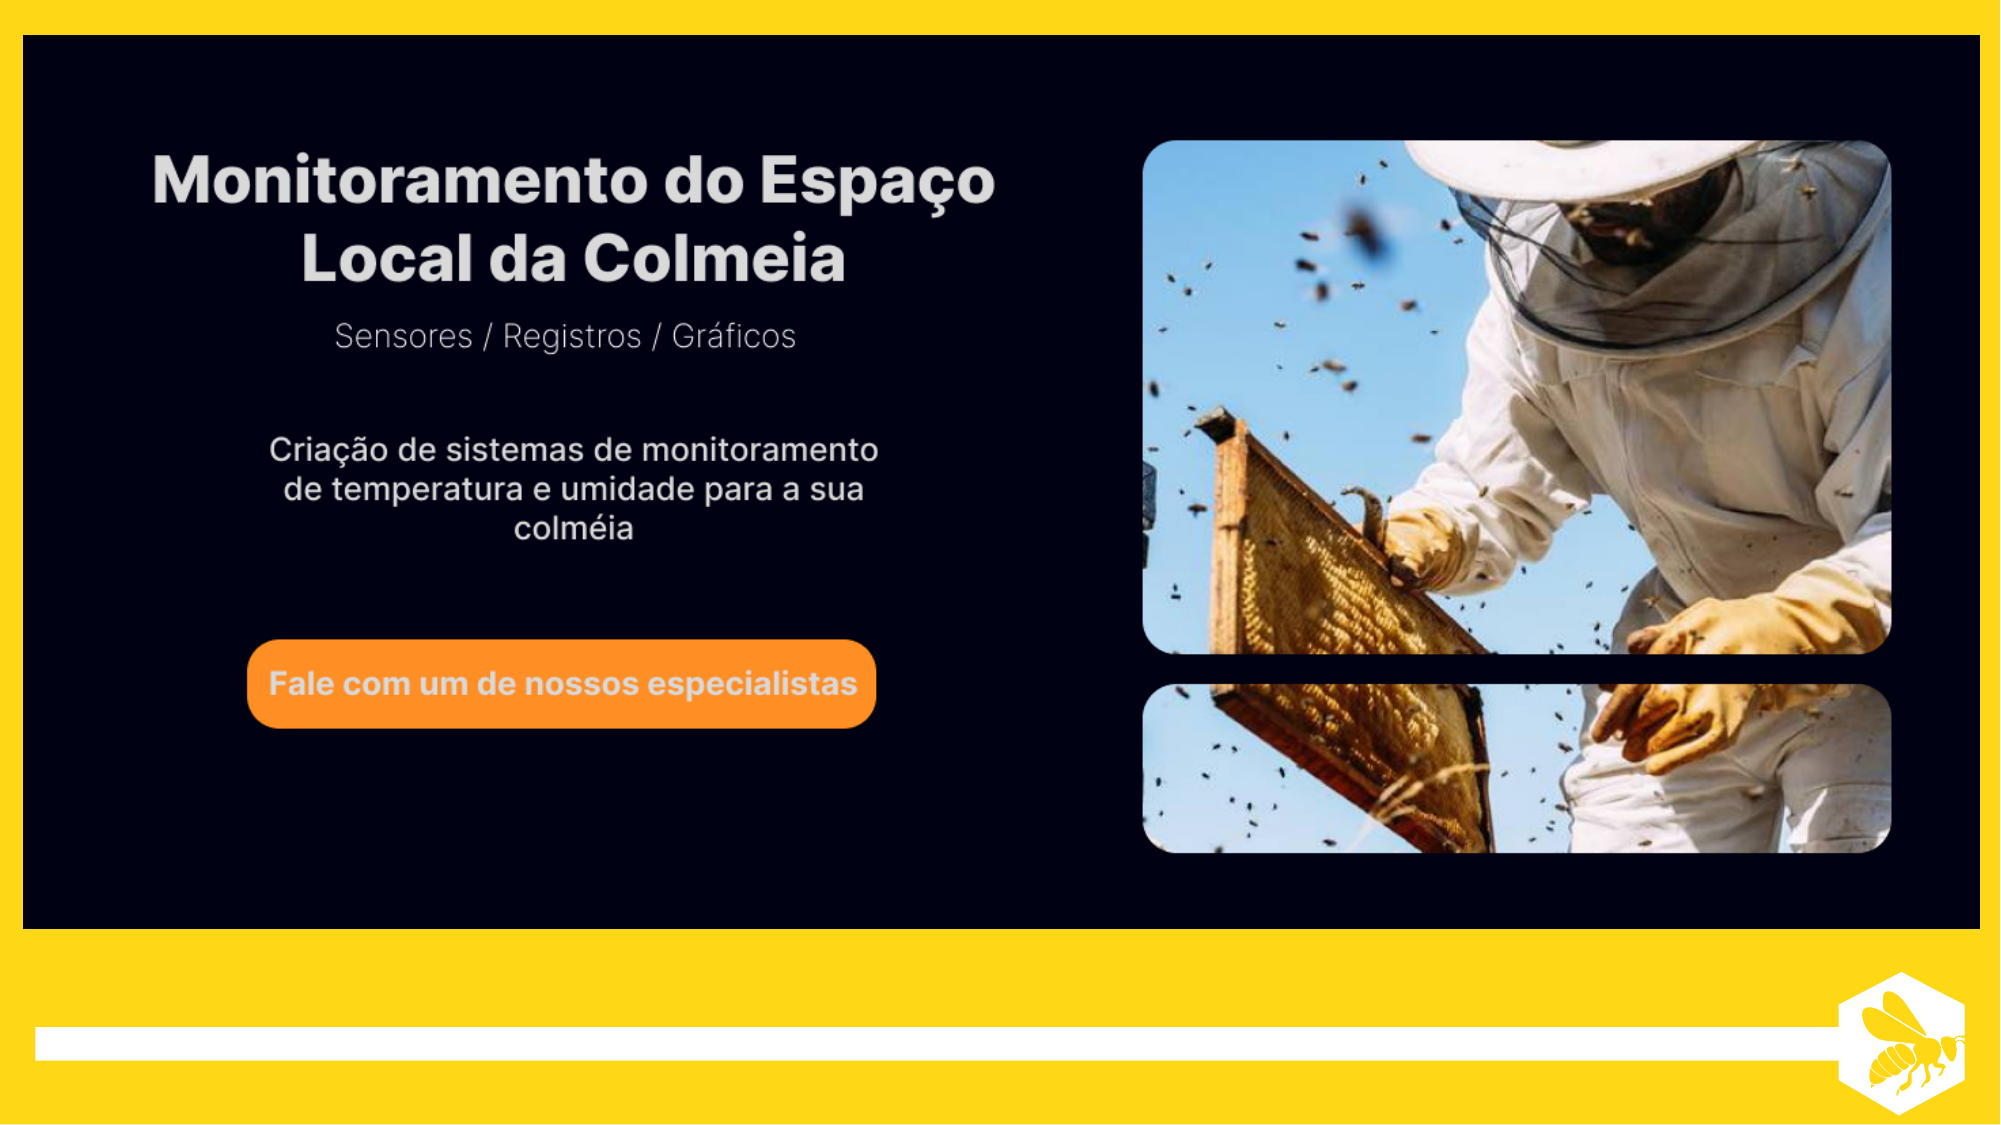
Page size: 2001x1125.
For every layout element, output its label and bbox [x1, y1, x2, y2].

picture [22, 35, 1980, 930]
